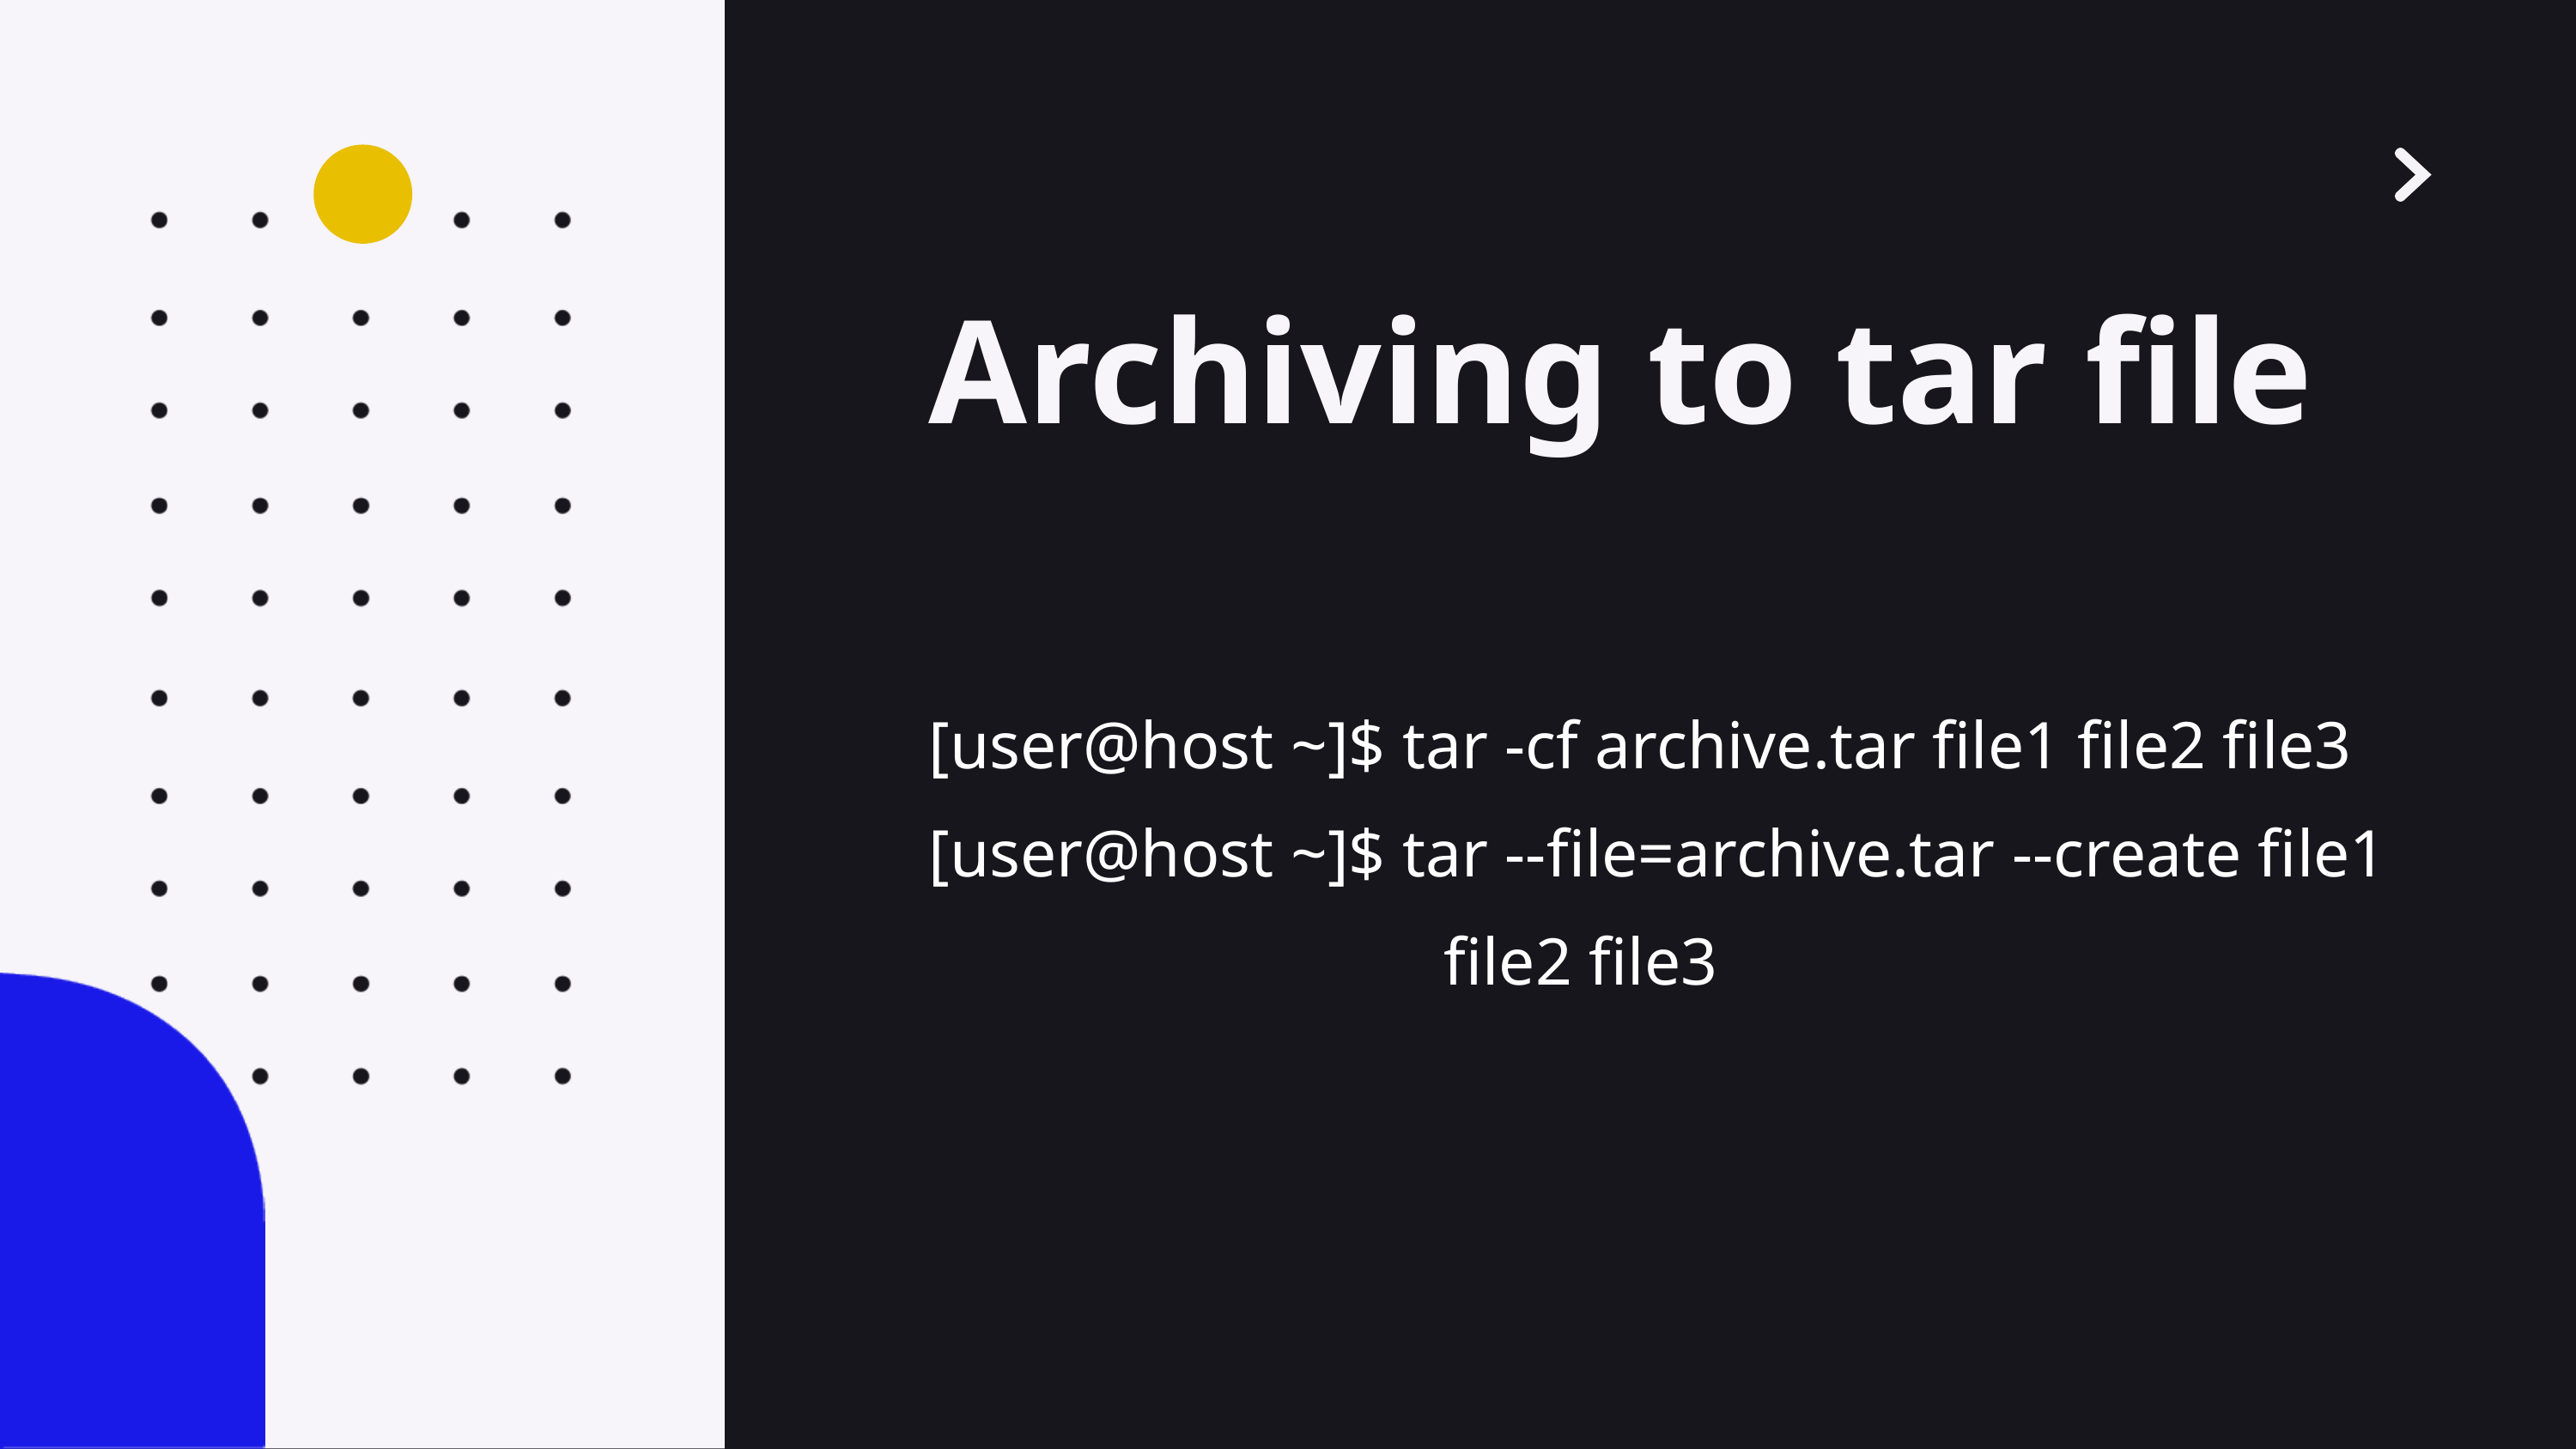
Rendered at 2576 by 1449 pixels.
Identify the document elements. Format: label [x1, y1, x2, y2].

text_box [313, 144, 413, 204]
picture [2394, 148, 2432, 202]
text_box [928, 246, 2432, 1002]
text_box [0, 0, 725, 1449]
picture [0, 683, 581, 1449]
picture [144, 205, 581, 612]
